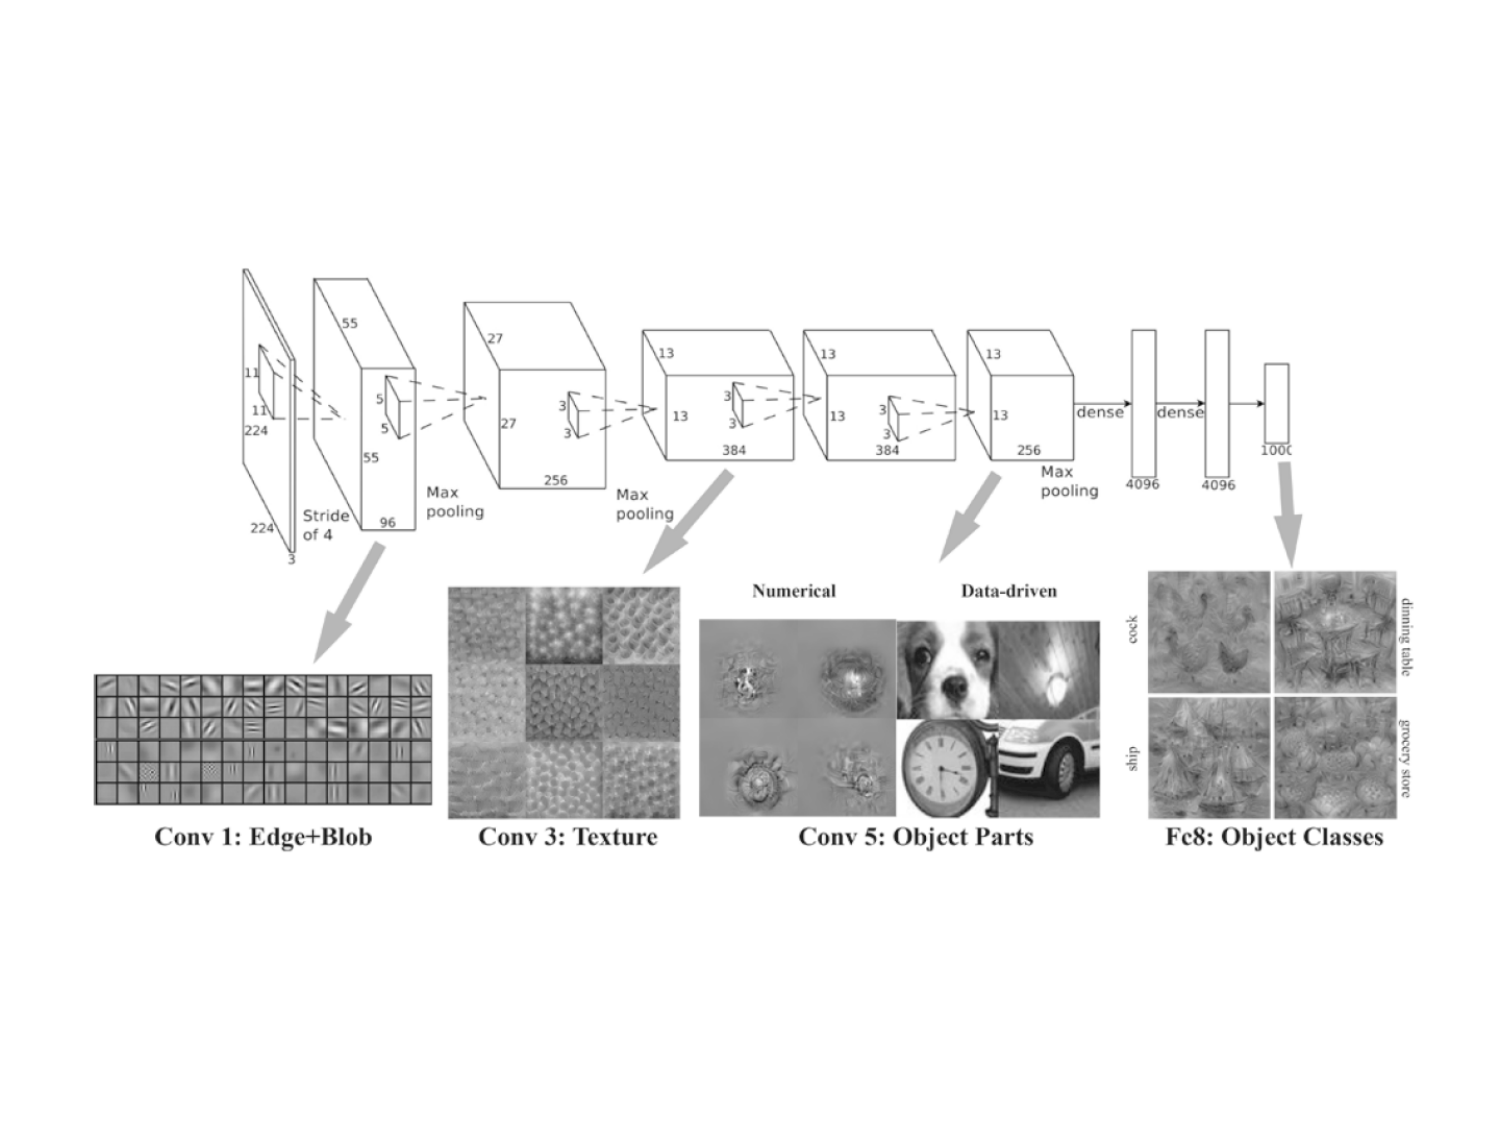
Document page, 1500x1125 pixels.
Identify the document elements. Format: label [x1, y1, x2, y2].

picture [75, 257, 1425, 867]
